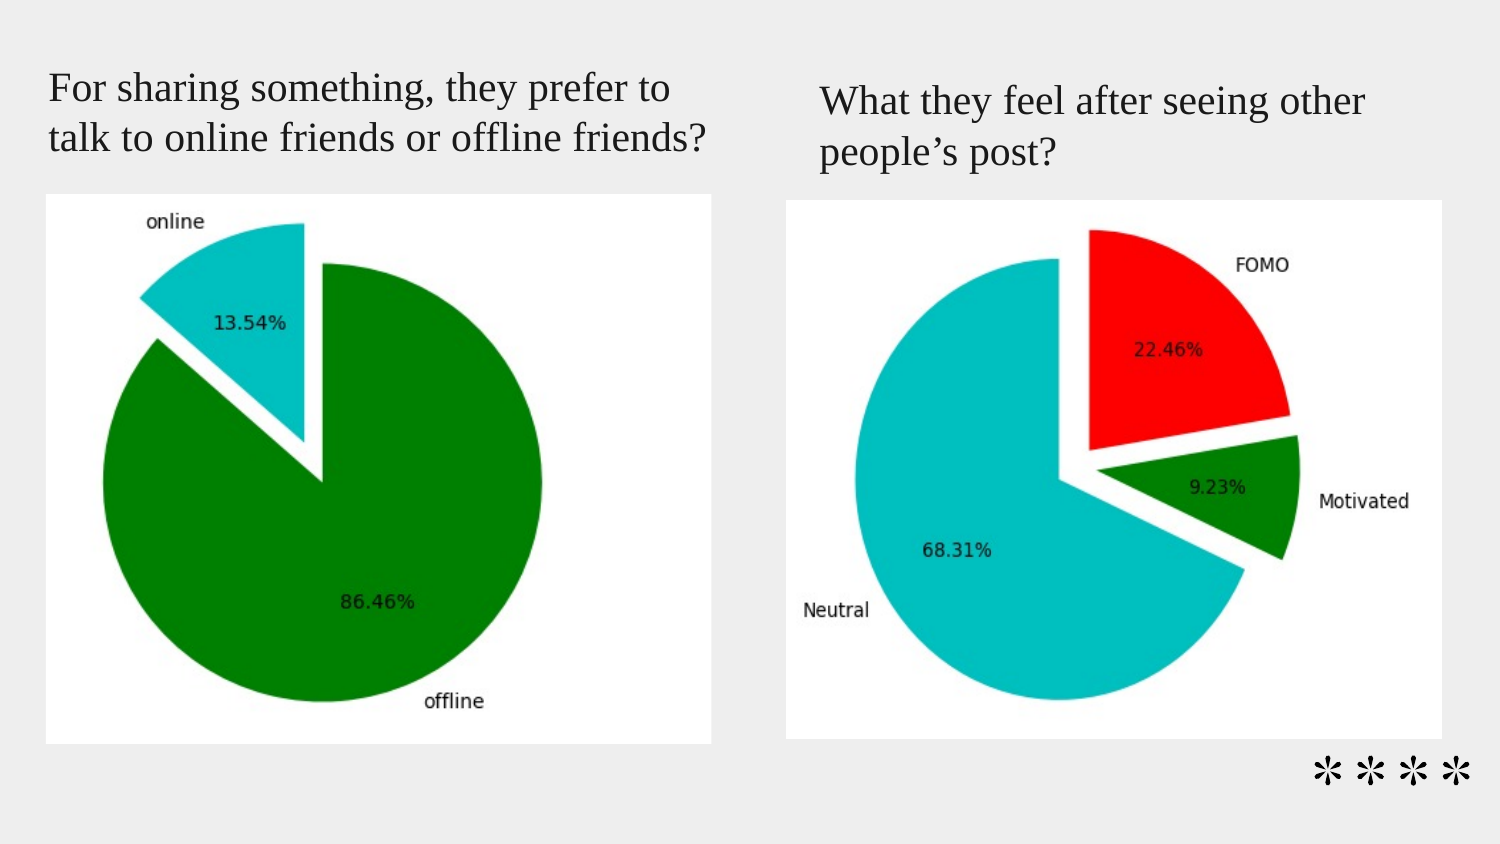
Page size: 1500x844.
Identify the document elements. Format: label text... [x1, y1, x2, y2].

picture [785, 199, 1443, 739]
title For sharing something, they prefer to talk to online friends or offline friends? [33, 45, 743, 175]
picture [45, 194, 712, 744]
text_box What they feel after seeing other people’s post? [804, 58, 1424, 189]
